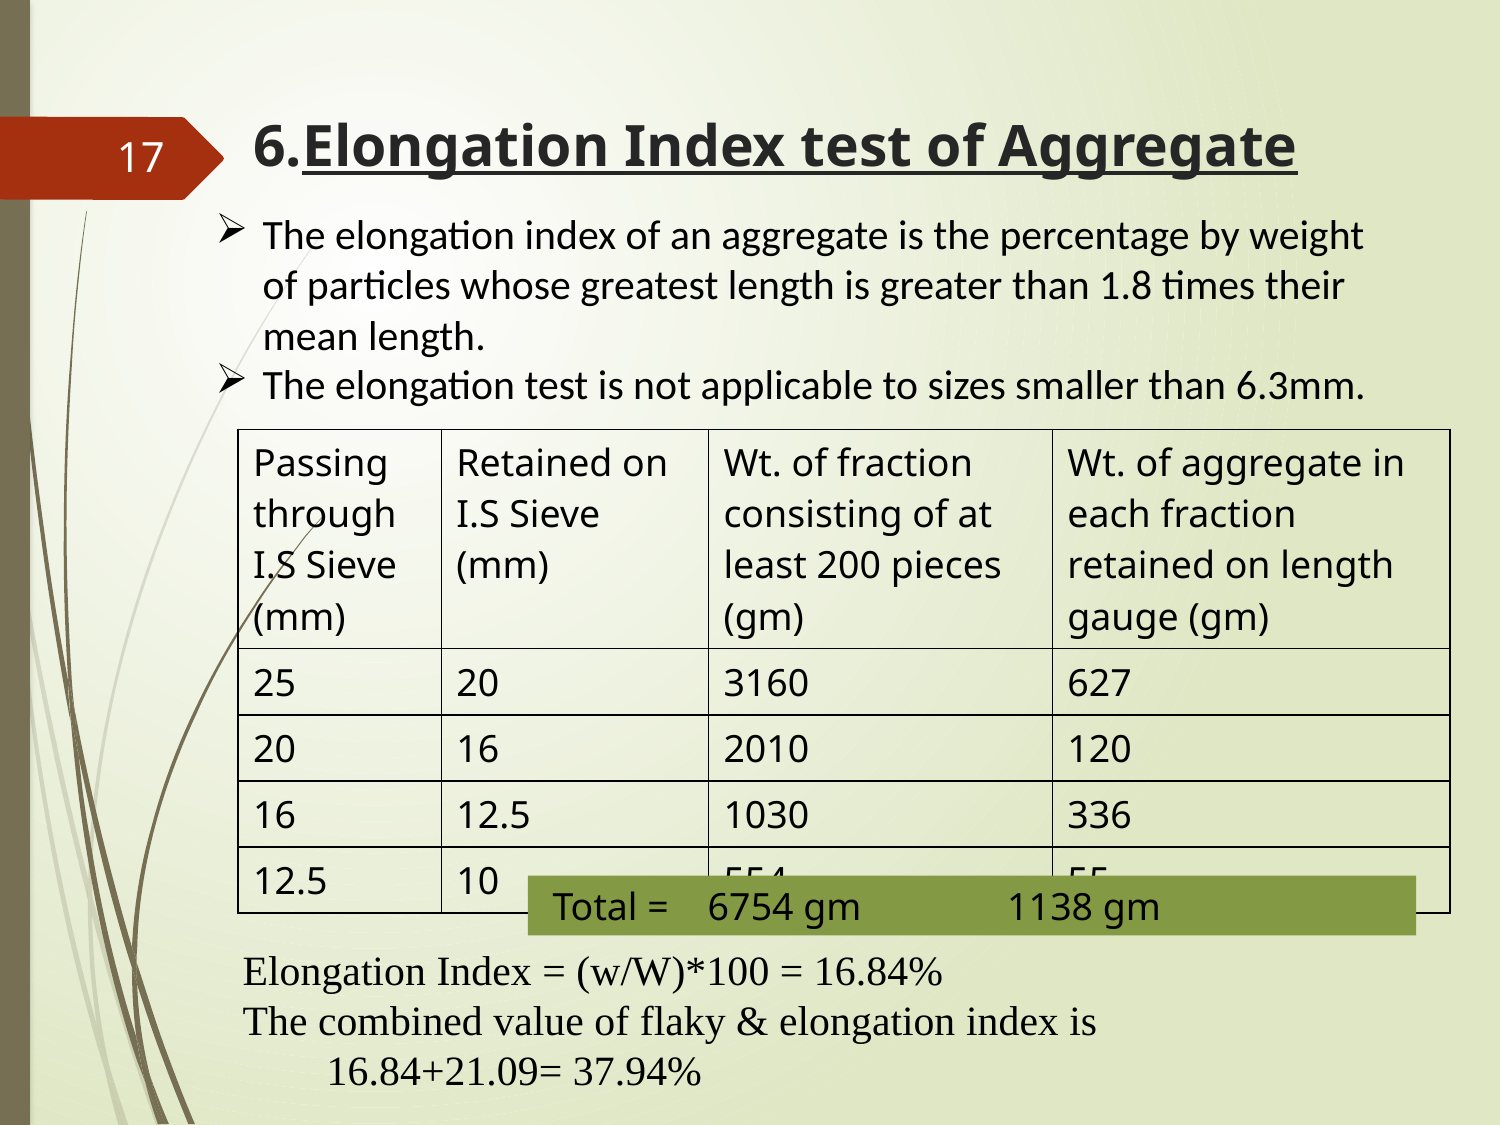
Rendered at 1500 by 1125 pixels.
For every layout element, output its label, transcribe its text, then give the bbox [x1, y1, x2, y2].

table_cell 16 [442, 716, 708, 780]
table_cell 12.5 [239, 848, 441, 912]
table_cell 627 [1053, 649, 1449, 714]
table_cell 1030 [709, 782, 1052, 846]
table_header Wt. of aggregate in each fraction retained on length gauge (gm) [1053, 430, 1449, 648]
table_header Passing through I.S Sieve (mm) [239, 430, 441, 648]
slide_number 17 [83, 129, 180, 190]
table_cell 20 [239, 716, 441, 780]
text_box Total = 6754 gm 1138 gm [527, 875, 1417, 936]
table_cell 3160 [709, 649, 1052, 714]
table_cell 55 [1053, 848, 1449, 912]
title 6.Elongation Index test of Aggregate [238, 102, 1471, 223]
table_cell 120 [1053, 716, 1449, 780]
table_cell 25 [239, 649, 441, 714]
text_box Elongation Index = (w/W)*100 = 16.84% The combined value of flaky & elongation index is 16.84+21.09= 37.94% [227, 936, 1390, 1102]
table_cell 10 [442, 848, 708, 912]
table_cell 2010 [709, 716, 1052, 780]
table_cell 12.5 [442, 782, 708, 846]
text_box The elongation index of an aggregate is the percentage by weight of particles whose greatest length is greater than 1.8 times their mean length. The elongation test is not applicable to sizes smaller than 6.3mm. [200, 200, 1417, 416]
table_cell 336 [1053, 782, 1449, 846]
table_cell 20 [442, 649, 708, 714]
table_header Retained on I.S Sieve (mm) [442, 430, 708, 648]
table_header Wt. of fraction consisting of at least 200 pieces (gm) [709, 430, 1052, 648]
table_cell 554 [709, 848, 1052, 875]
table_cell 16 [239, 782, 441, 846]
